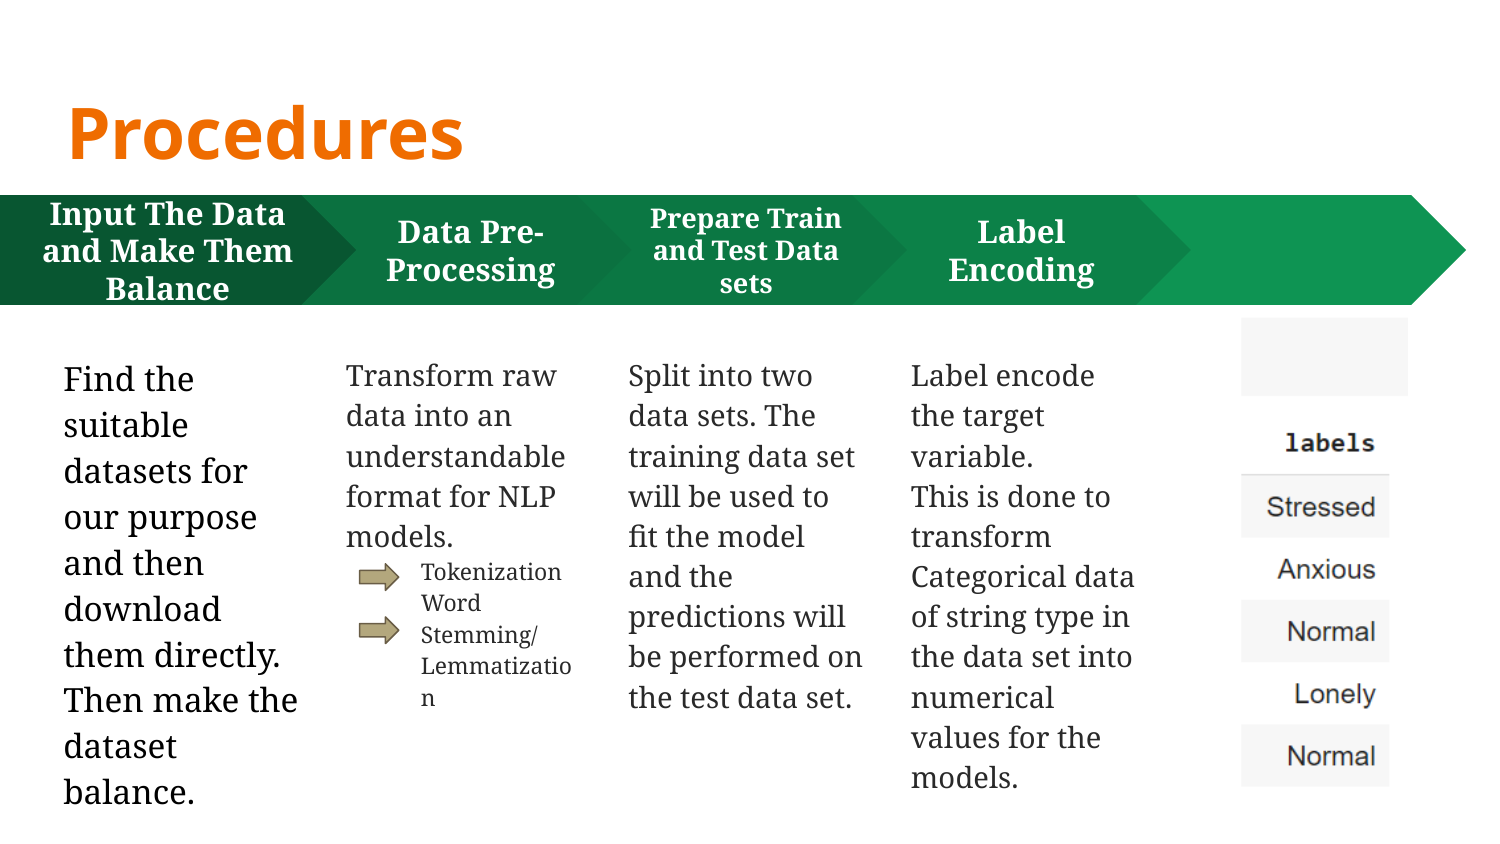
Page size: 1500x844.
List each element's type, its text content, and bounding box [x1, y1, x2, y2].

title Procedures [51, 72, 1449, 189]
picture [1241, 310, 1409, 801]
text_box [301, 194, 575, 724]
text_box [852, 194, 1192, 724]
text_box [0, 194, 300, 724]
text_box [1193, 195, 1467, 305]
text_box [576, 194, 850, 724]
